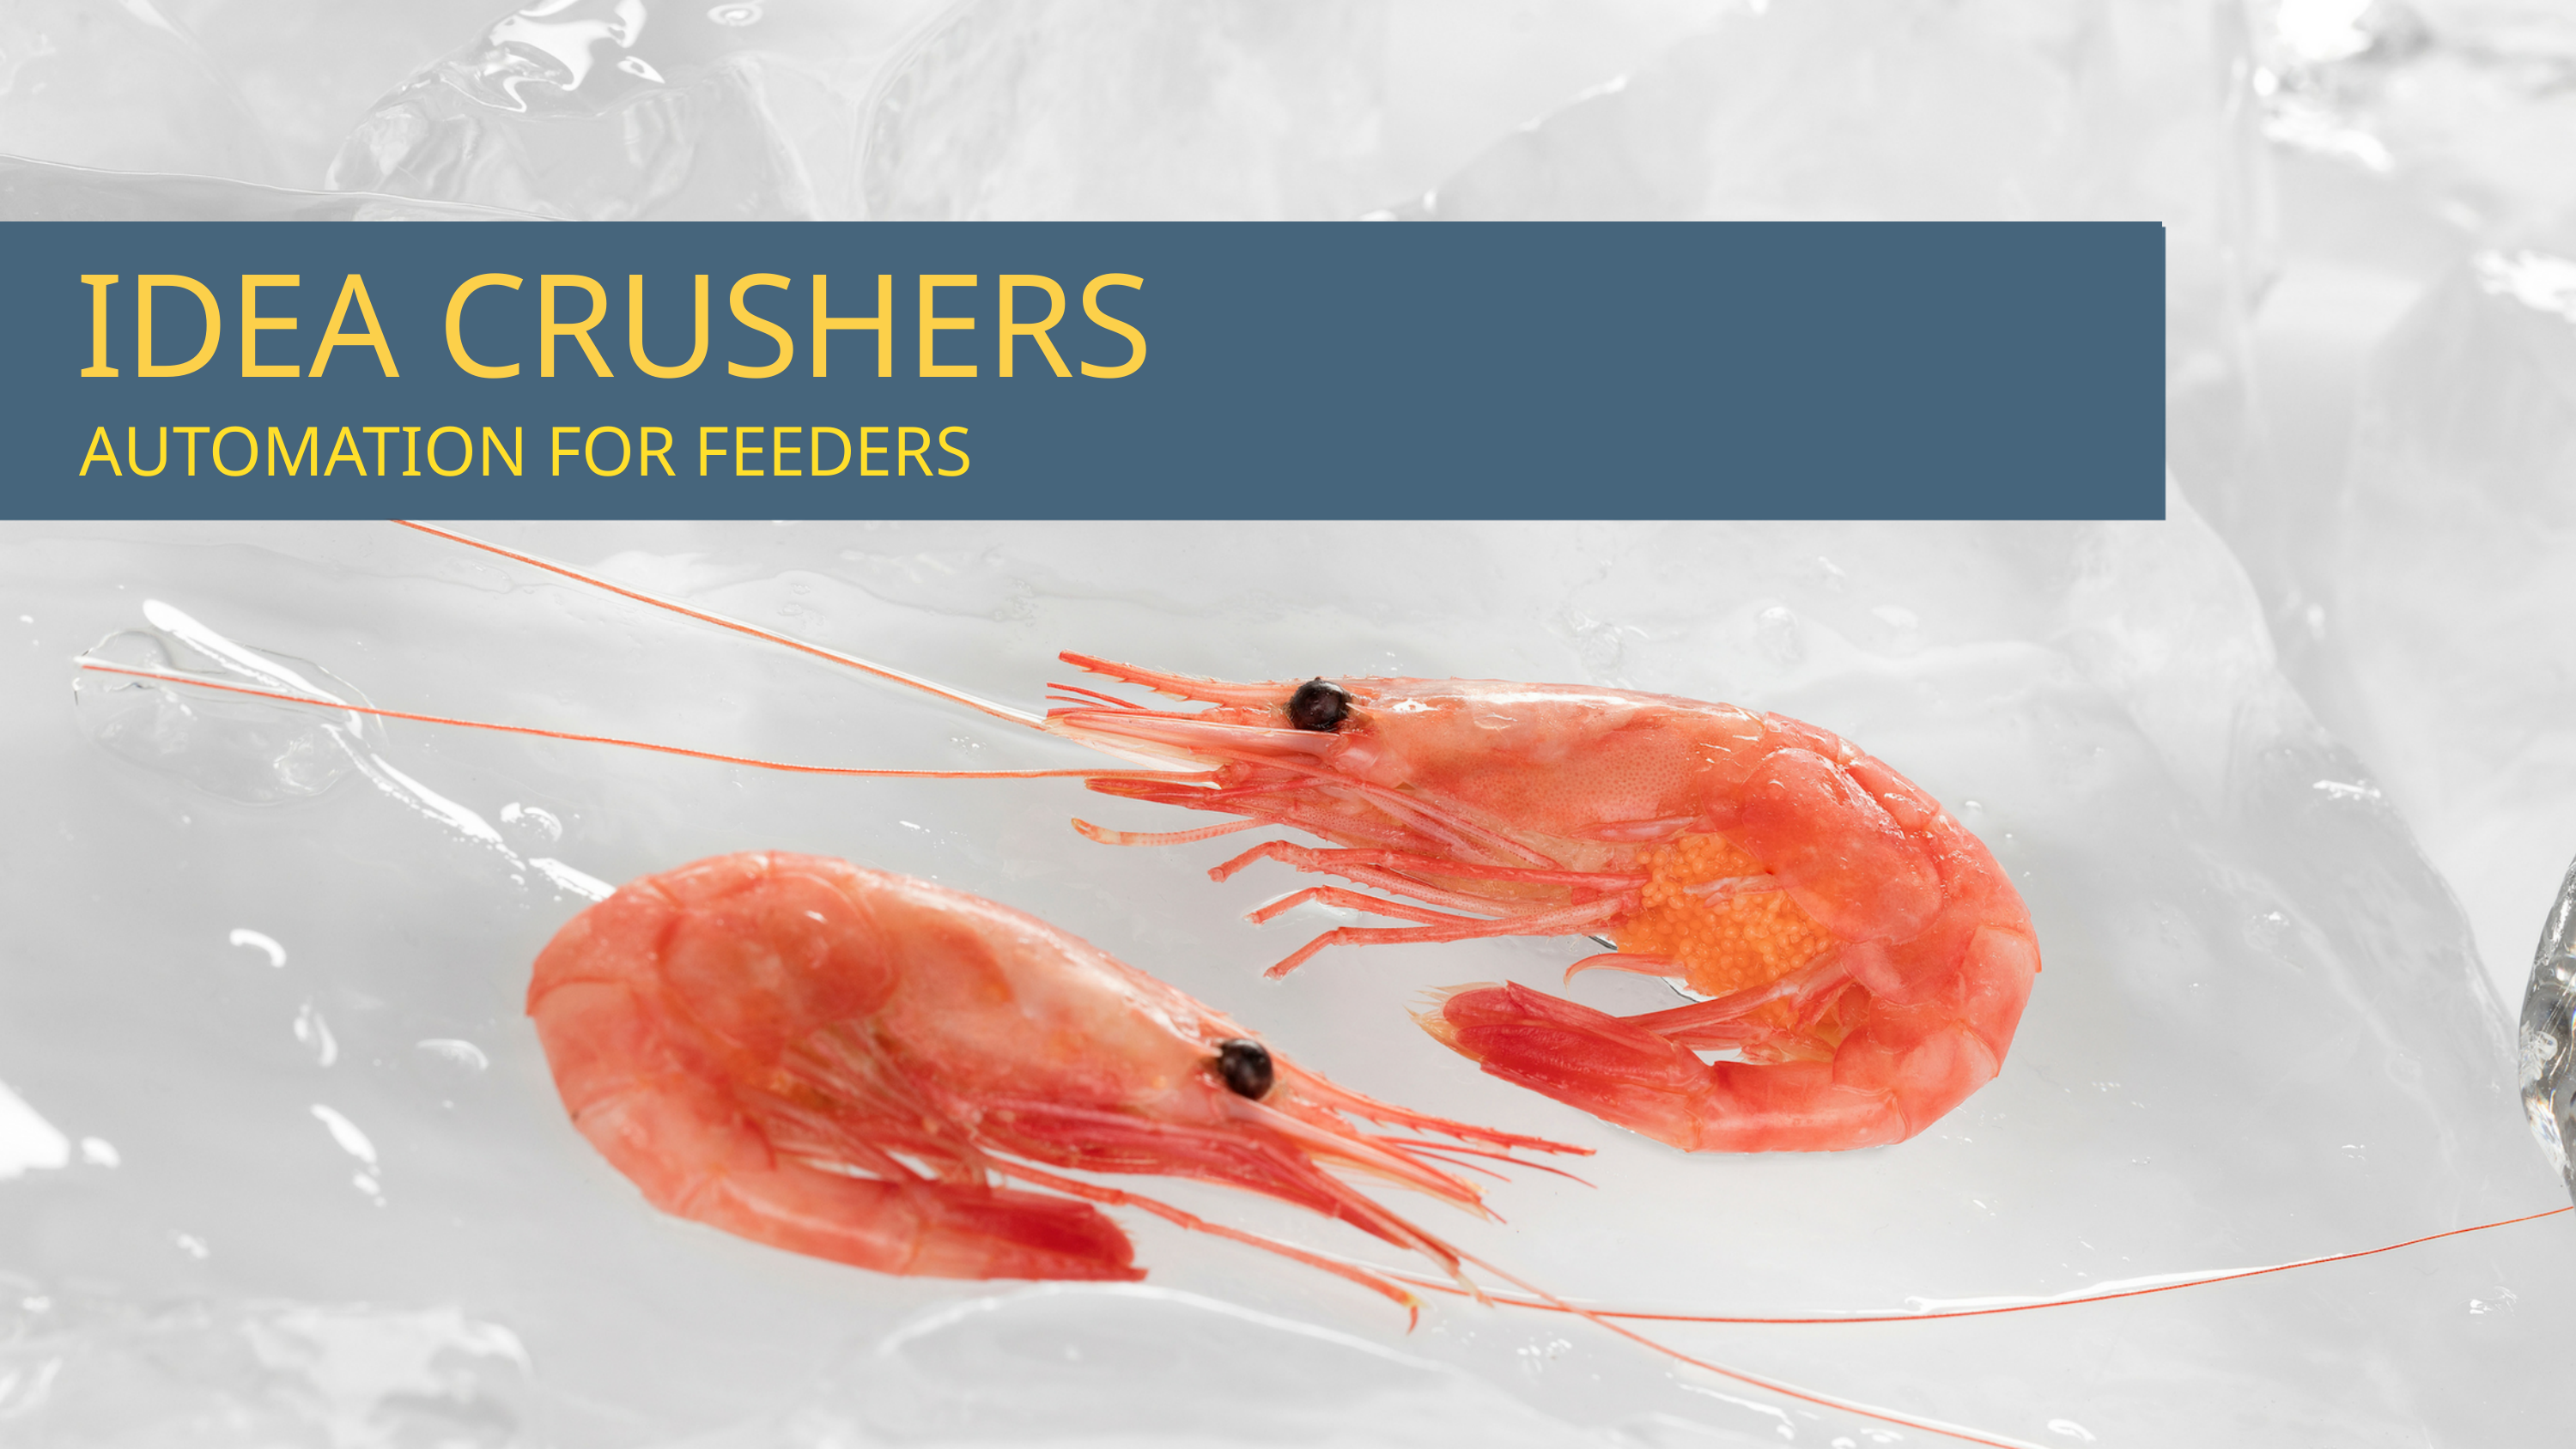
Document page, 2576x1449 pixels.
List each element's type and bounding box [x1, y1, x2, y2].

text_box [0, 221, 2162, 519]
picture [0, 0, 2576, 1449]
